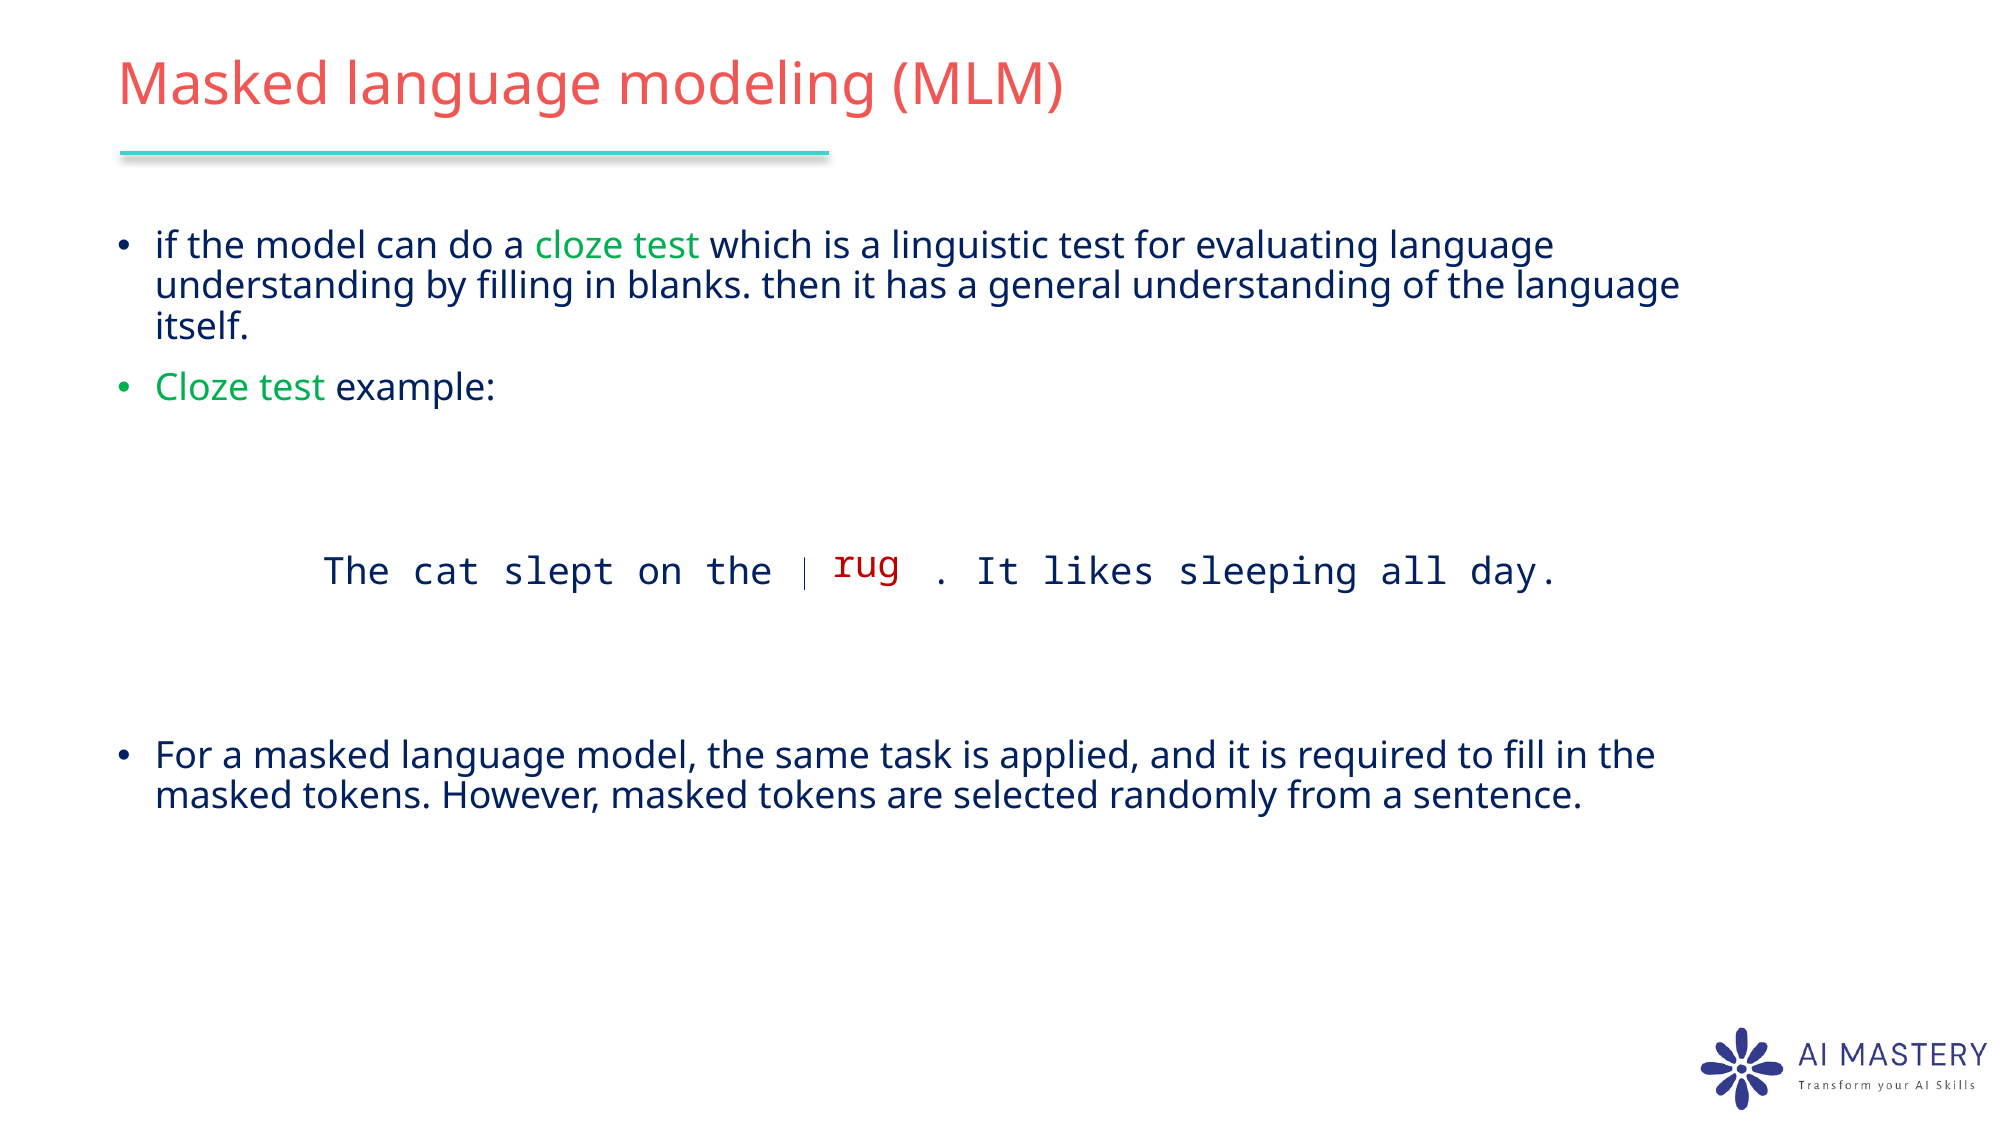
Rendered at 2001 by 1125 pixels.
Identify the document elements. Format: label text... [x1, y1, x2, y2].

title Masked language modeling (MLM) [102, 0, 1828, 195]
list if the model can do a cloze test which is a linguistic test for evaluating language understanding by filling in blanks. then it has a general understanding of the language itself. Cloze test example: The cat slept on the [mask]. It likes sleeping all day. For a masked language model, the same task is applied, and it is required to fill in the masked tokens. However, masked tokens are selected randomly from a sentence. [102, 218, 1781, 1098]
picture [1687, 1013, 2000, 1125]
text_box rug [805, 532, 928, 592]
